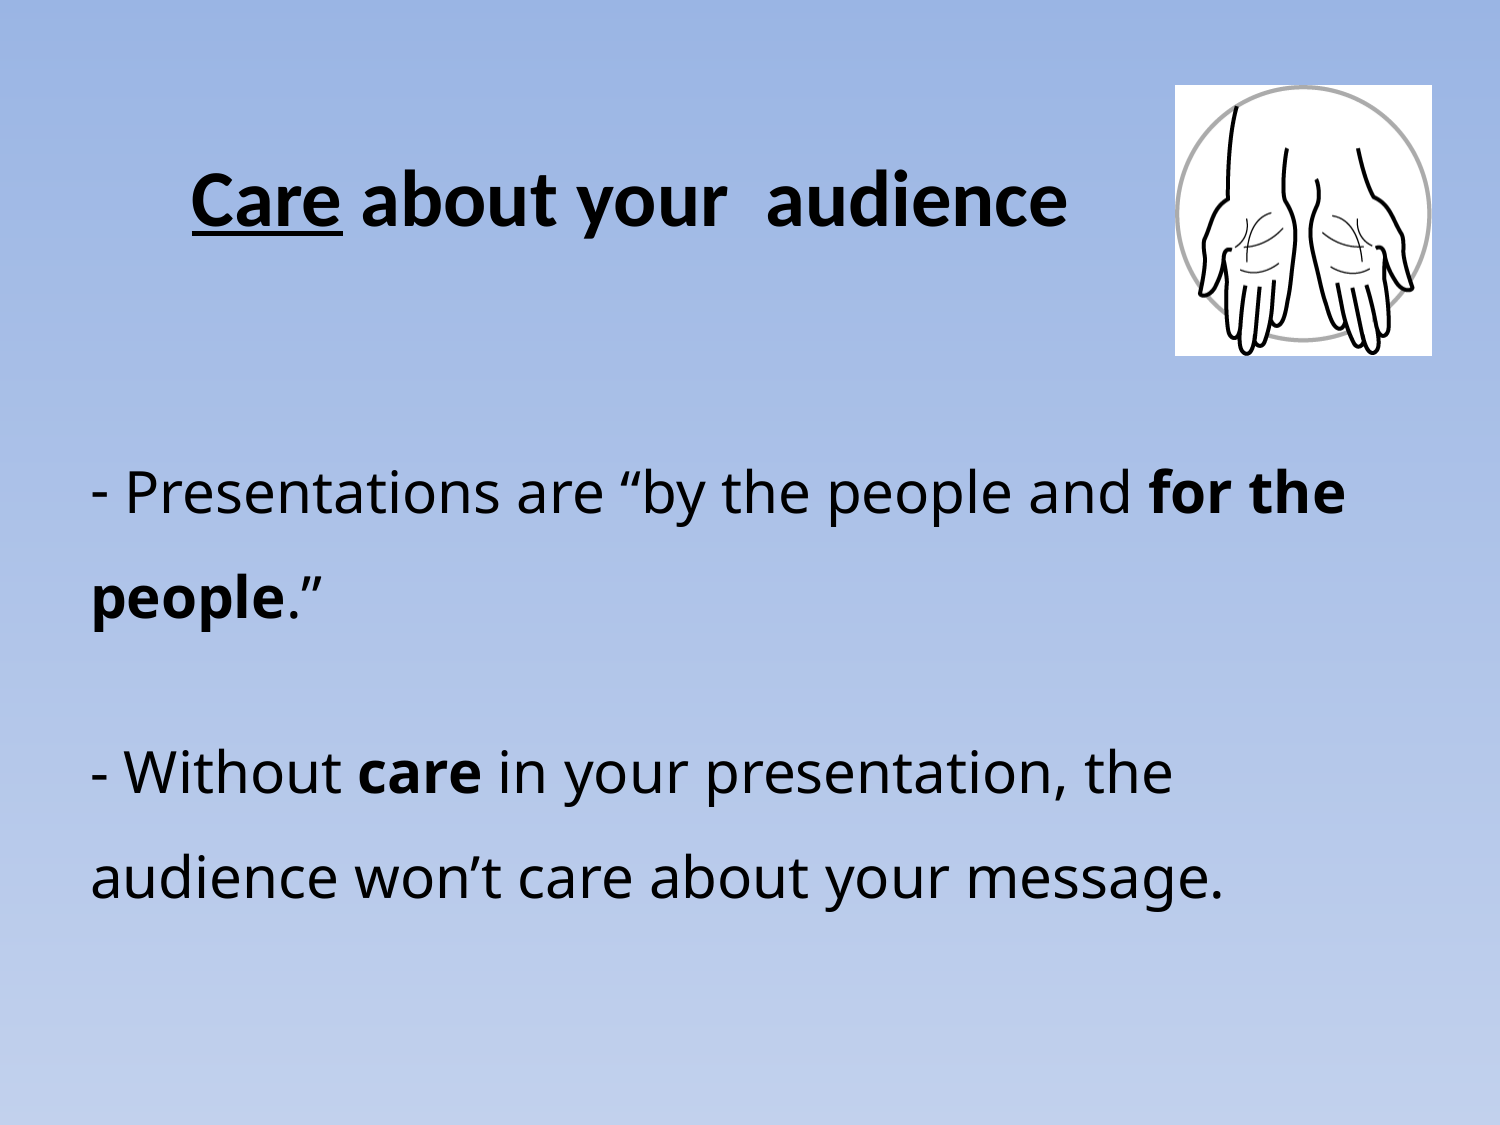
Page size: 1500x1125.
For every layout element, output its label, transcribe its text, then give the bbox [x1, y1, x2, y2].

picture [1174, 85, 1433, 356]
text_box Presentations are “by the people and for the people.” - Without care in your presentation, the audience won’t care about your message. [74, 412, 1413, 918]
title Care about your audience [150, 99, 1113, 288]
